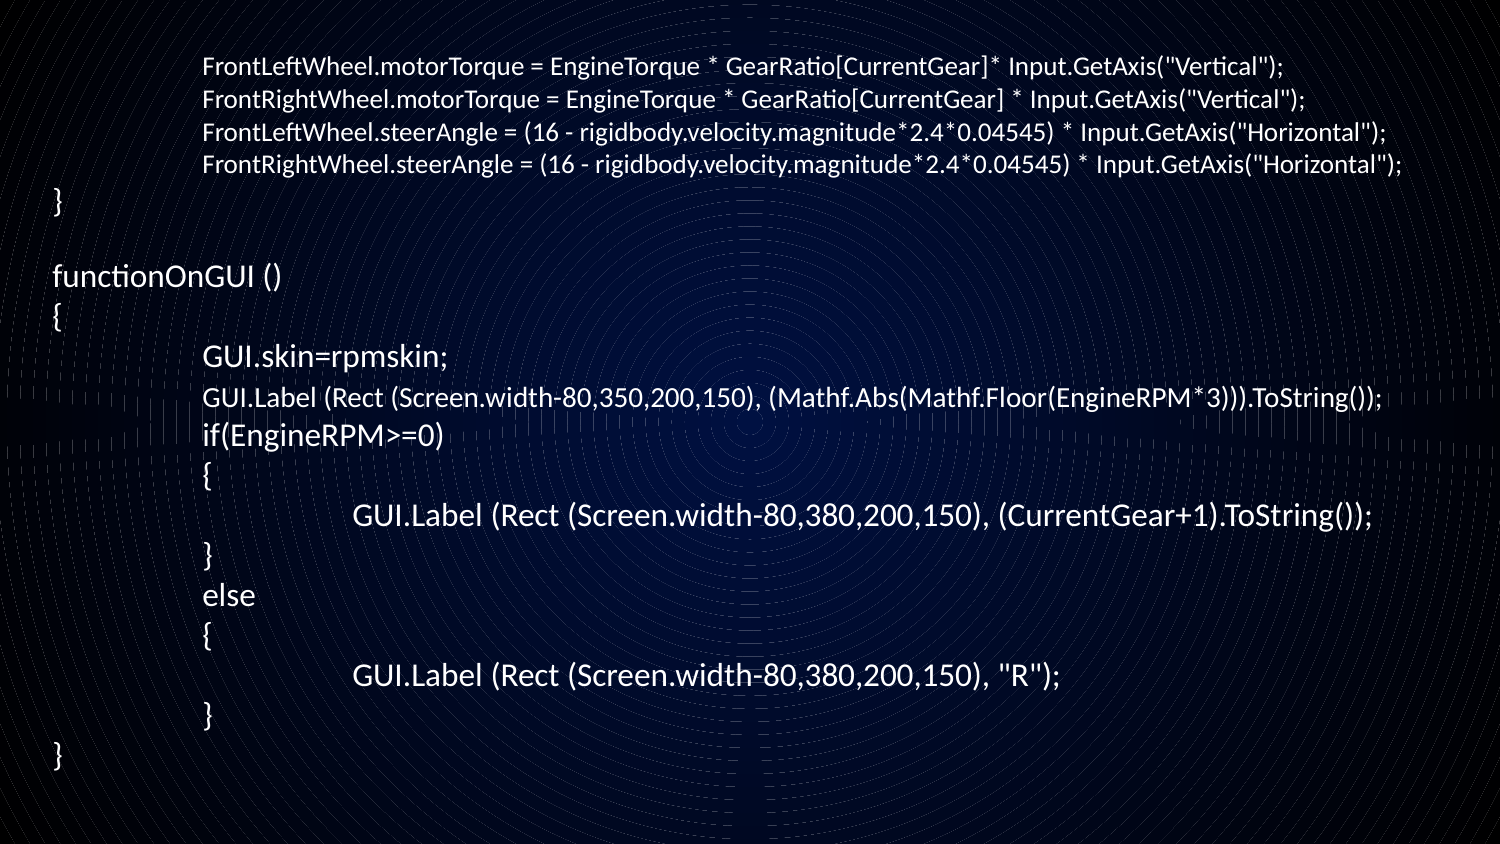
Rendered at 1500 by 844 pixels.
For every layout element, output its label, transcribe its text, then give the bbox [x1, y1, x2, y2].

text_box FrontLeftWheel.motorTorque = EngineTorque * GearRatio[CurrentGear]* Input.GetAxis("Vertical"); FrontRightWheel.motorTorque = EngineTorque * GearRatio[CurrentGear] * Input.GetAxis("Vertical"); FrontLeftWheel.steerAngle = (16 - rigidbody.velocity.magnitude*2.4*0.04545) * Input.GetAxis("Horizontal"); FrontRightWheel.steerAngle = (16 - rigidbody.velocity.magnitude*2.4*0.04545) * Input.GetAxis("Horizontal"); } functionOnGUI () { GUI.skin=rpmskin; GUI.Label (Rect (Screen.width-80,350,200,150), (Mathf.Abs(Mathf.Floor(EngineRPM*3))).ToString()); if(EngineRPM>=0) { GUI.Label (Rect (Screen.width-80,380,200,150), (CurrentGear+1).ToString()); } else { GUI.Label (Rect (Screen.width-80,380,200,150), "R"); } } [37, 34, 1475, 781]
